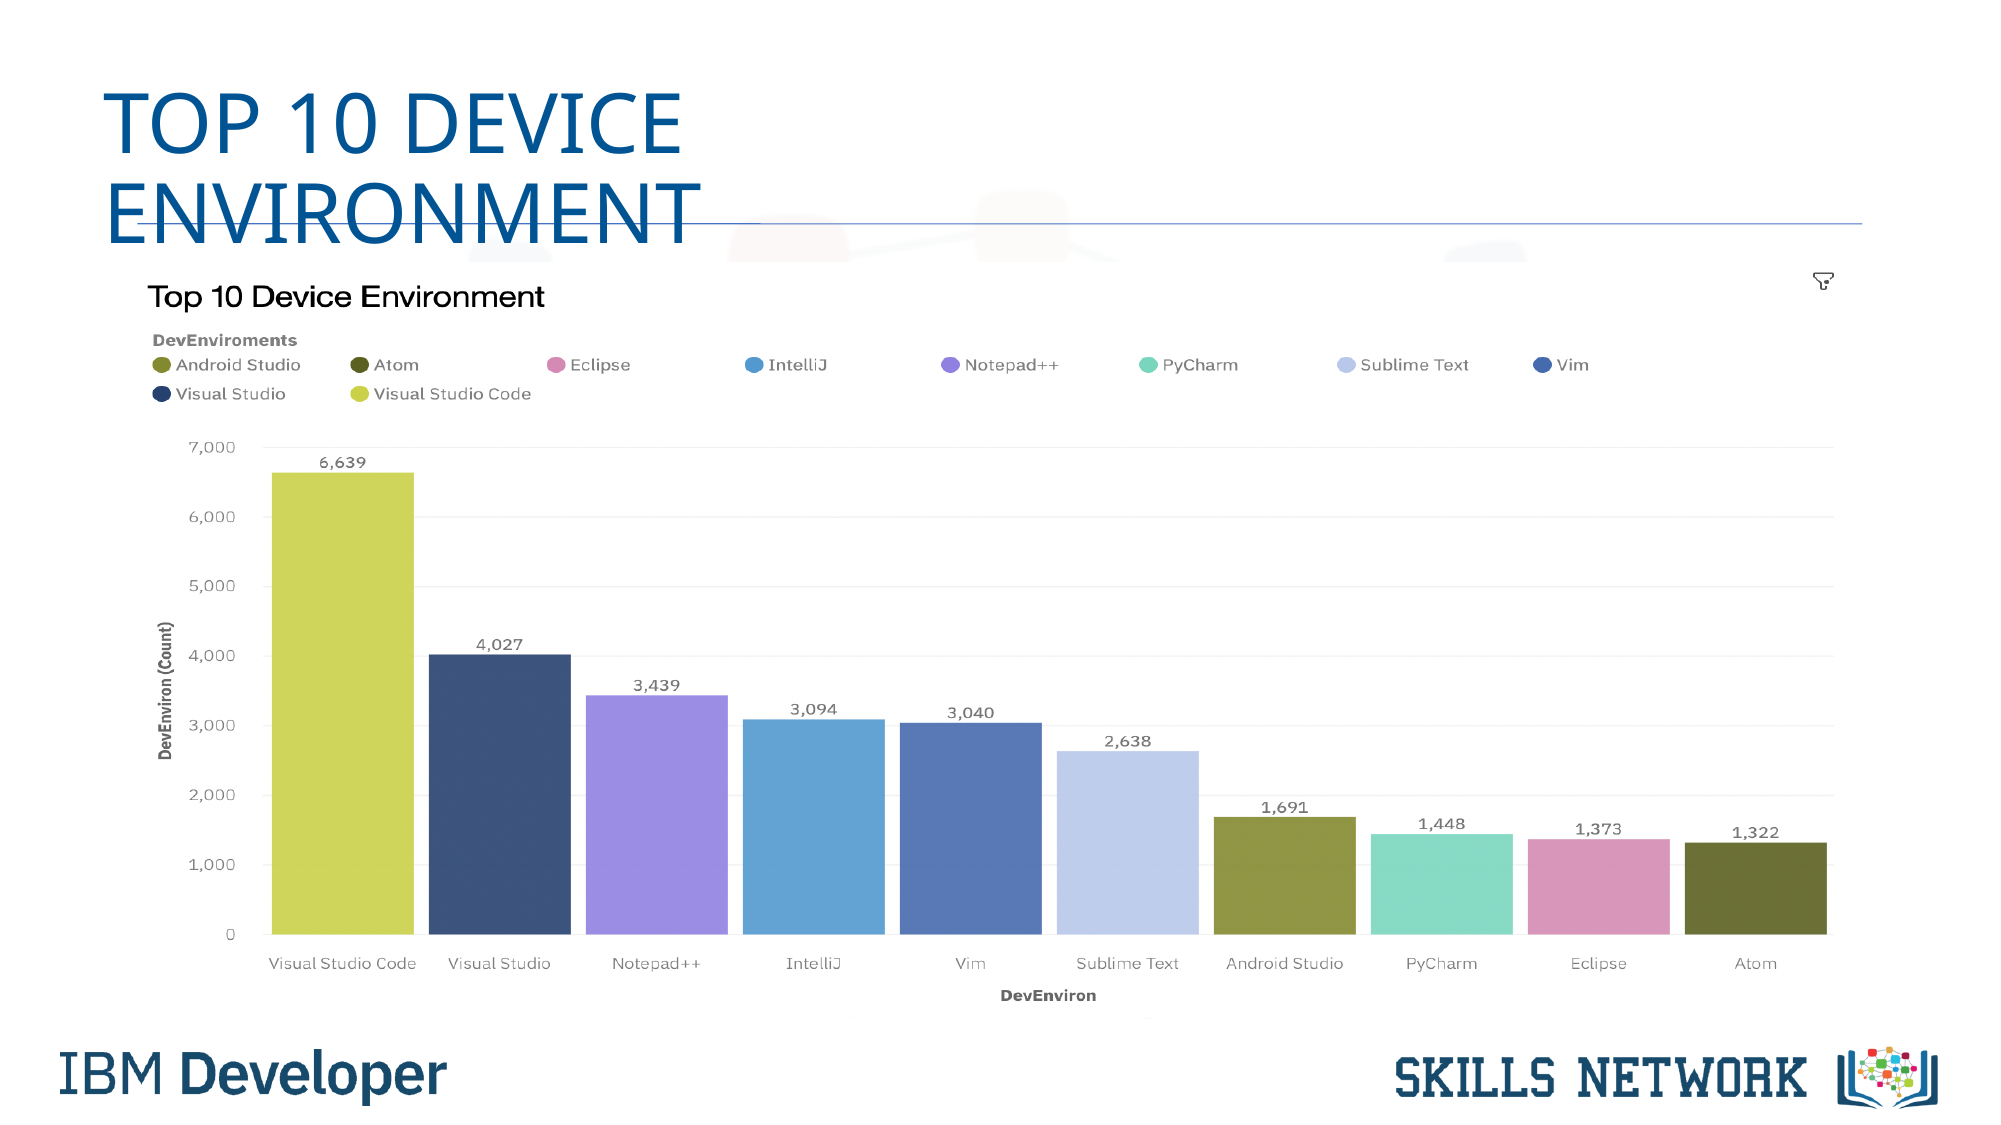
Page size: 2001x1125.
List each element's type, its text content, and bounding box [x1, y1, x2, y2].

picture [55, 1045, 459, 1108]
picture [123, 262, 1881, 1017]
picture [1390, 1045, 1945, 1111]
title TOP 10 DEVICE ENVIRONMENT [88, 62, 1061, 281]
